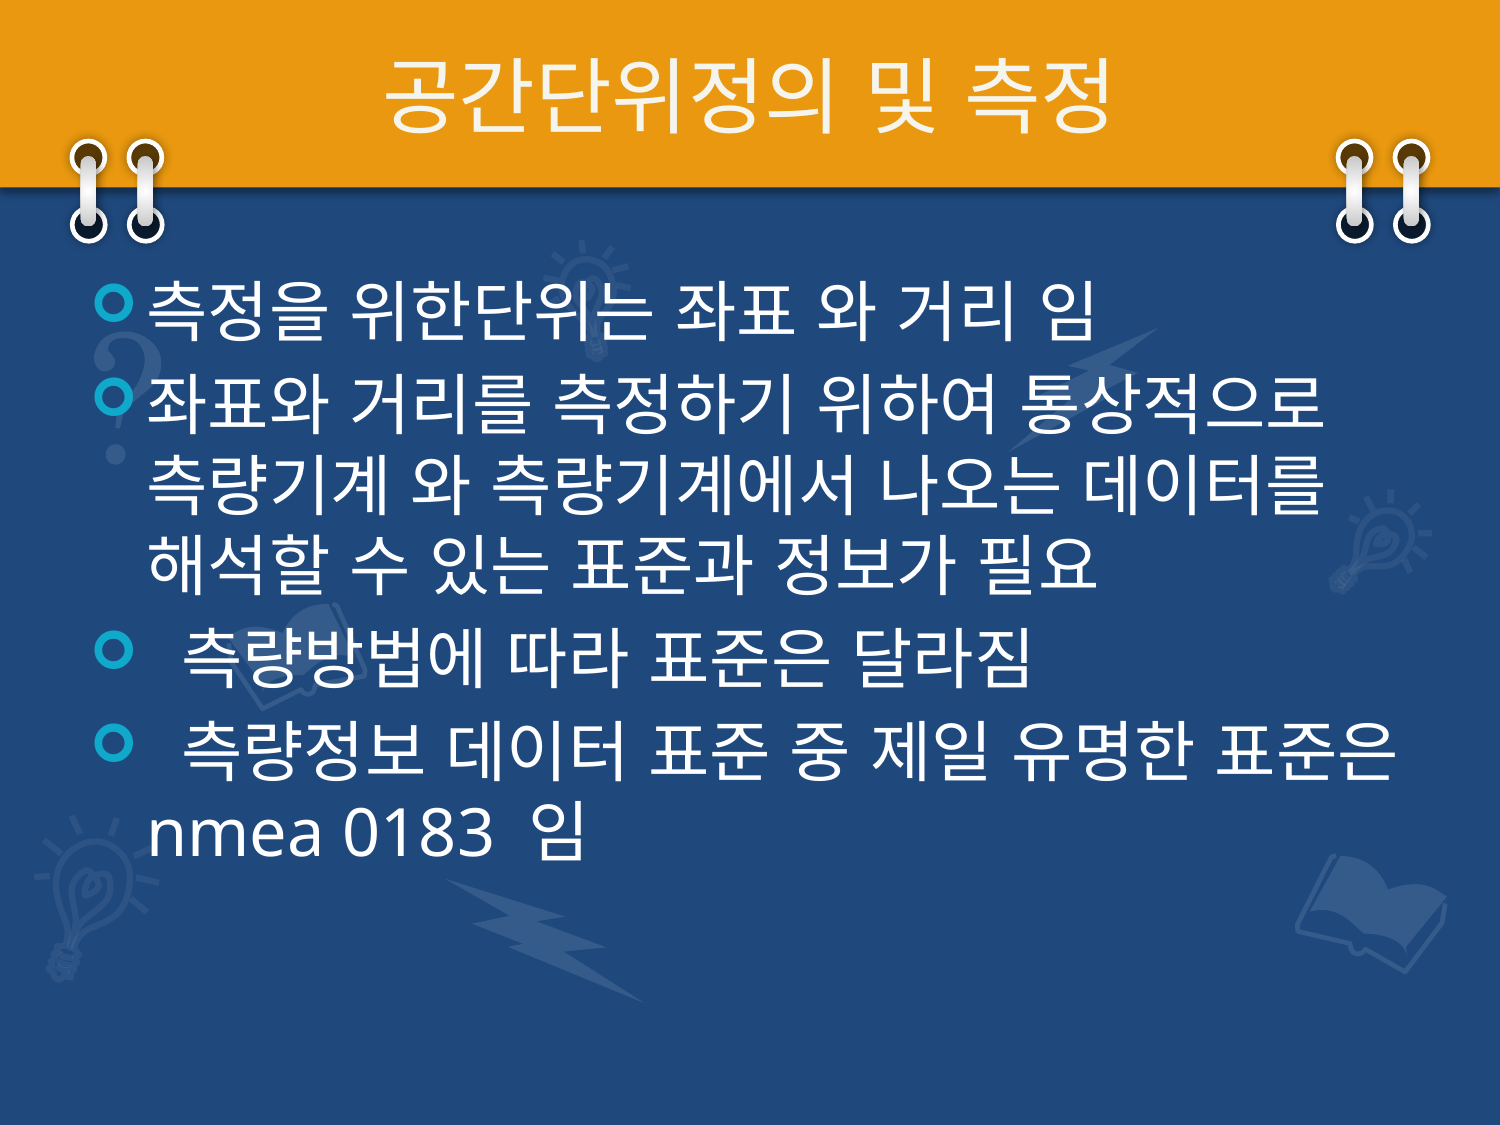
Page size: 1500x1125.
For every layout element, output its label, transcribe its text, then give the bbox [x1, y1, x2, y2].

list 측정을 위한단위는 좌표 와 거리 임 좌표와 거리를 측정하기 위하여 통상적으로 측량기계 와 측량기계에서 나오는 데이터를 해석할 수 있는 표준과 정보가 필요 측량방법에 따라 표준은 달라짐 측량정보 데이터 표준 중 제일 유명한 표준은 nmea 0183 임 [75, 262, 1425, 1005]
title 공간단위정의 및 측정 [75, 0, 1425, 188]
